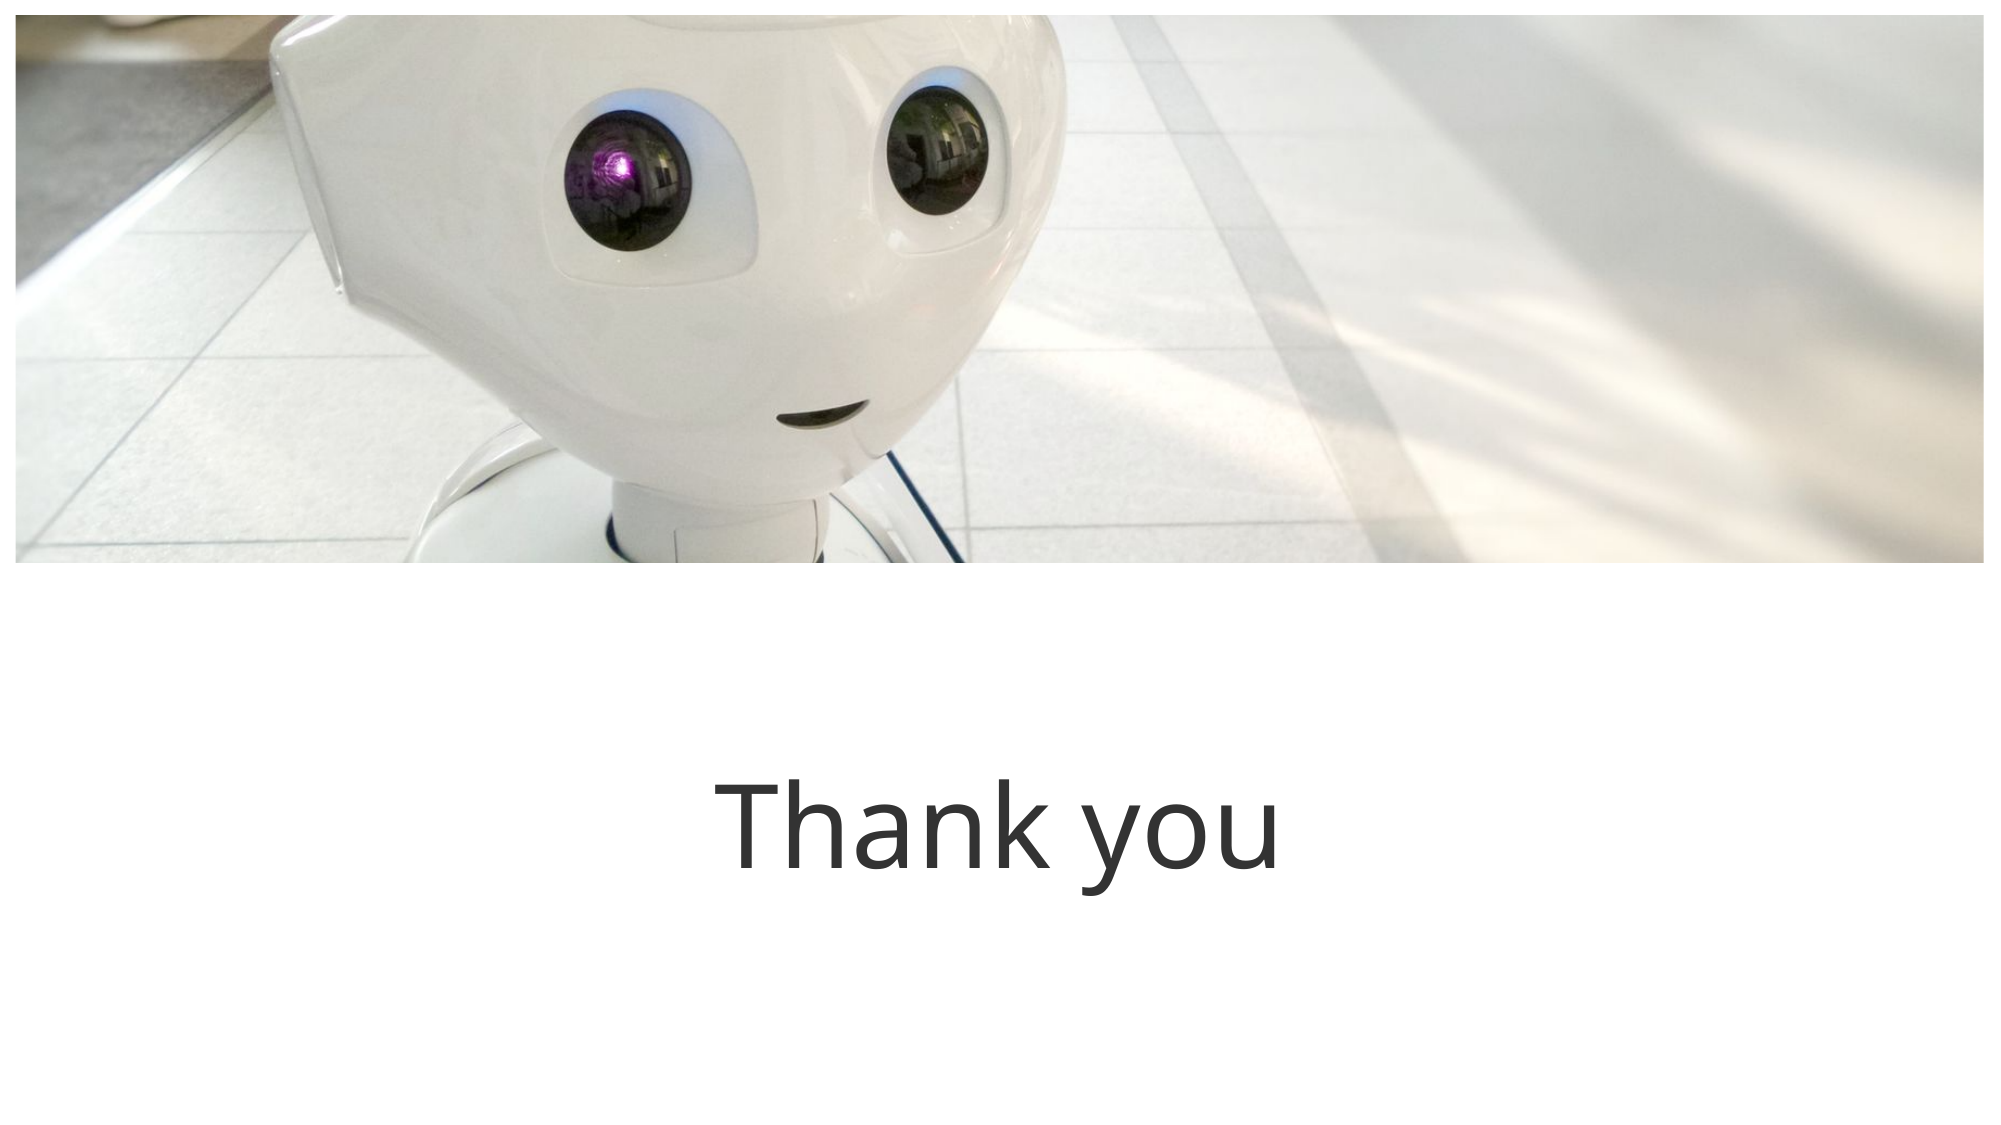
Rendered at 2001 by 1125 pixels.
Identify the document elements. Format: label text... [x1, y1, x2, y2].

text_box Thank you [673, 769, 1326, 863]
picture [15, 15, 1984, 563]
